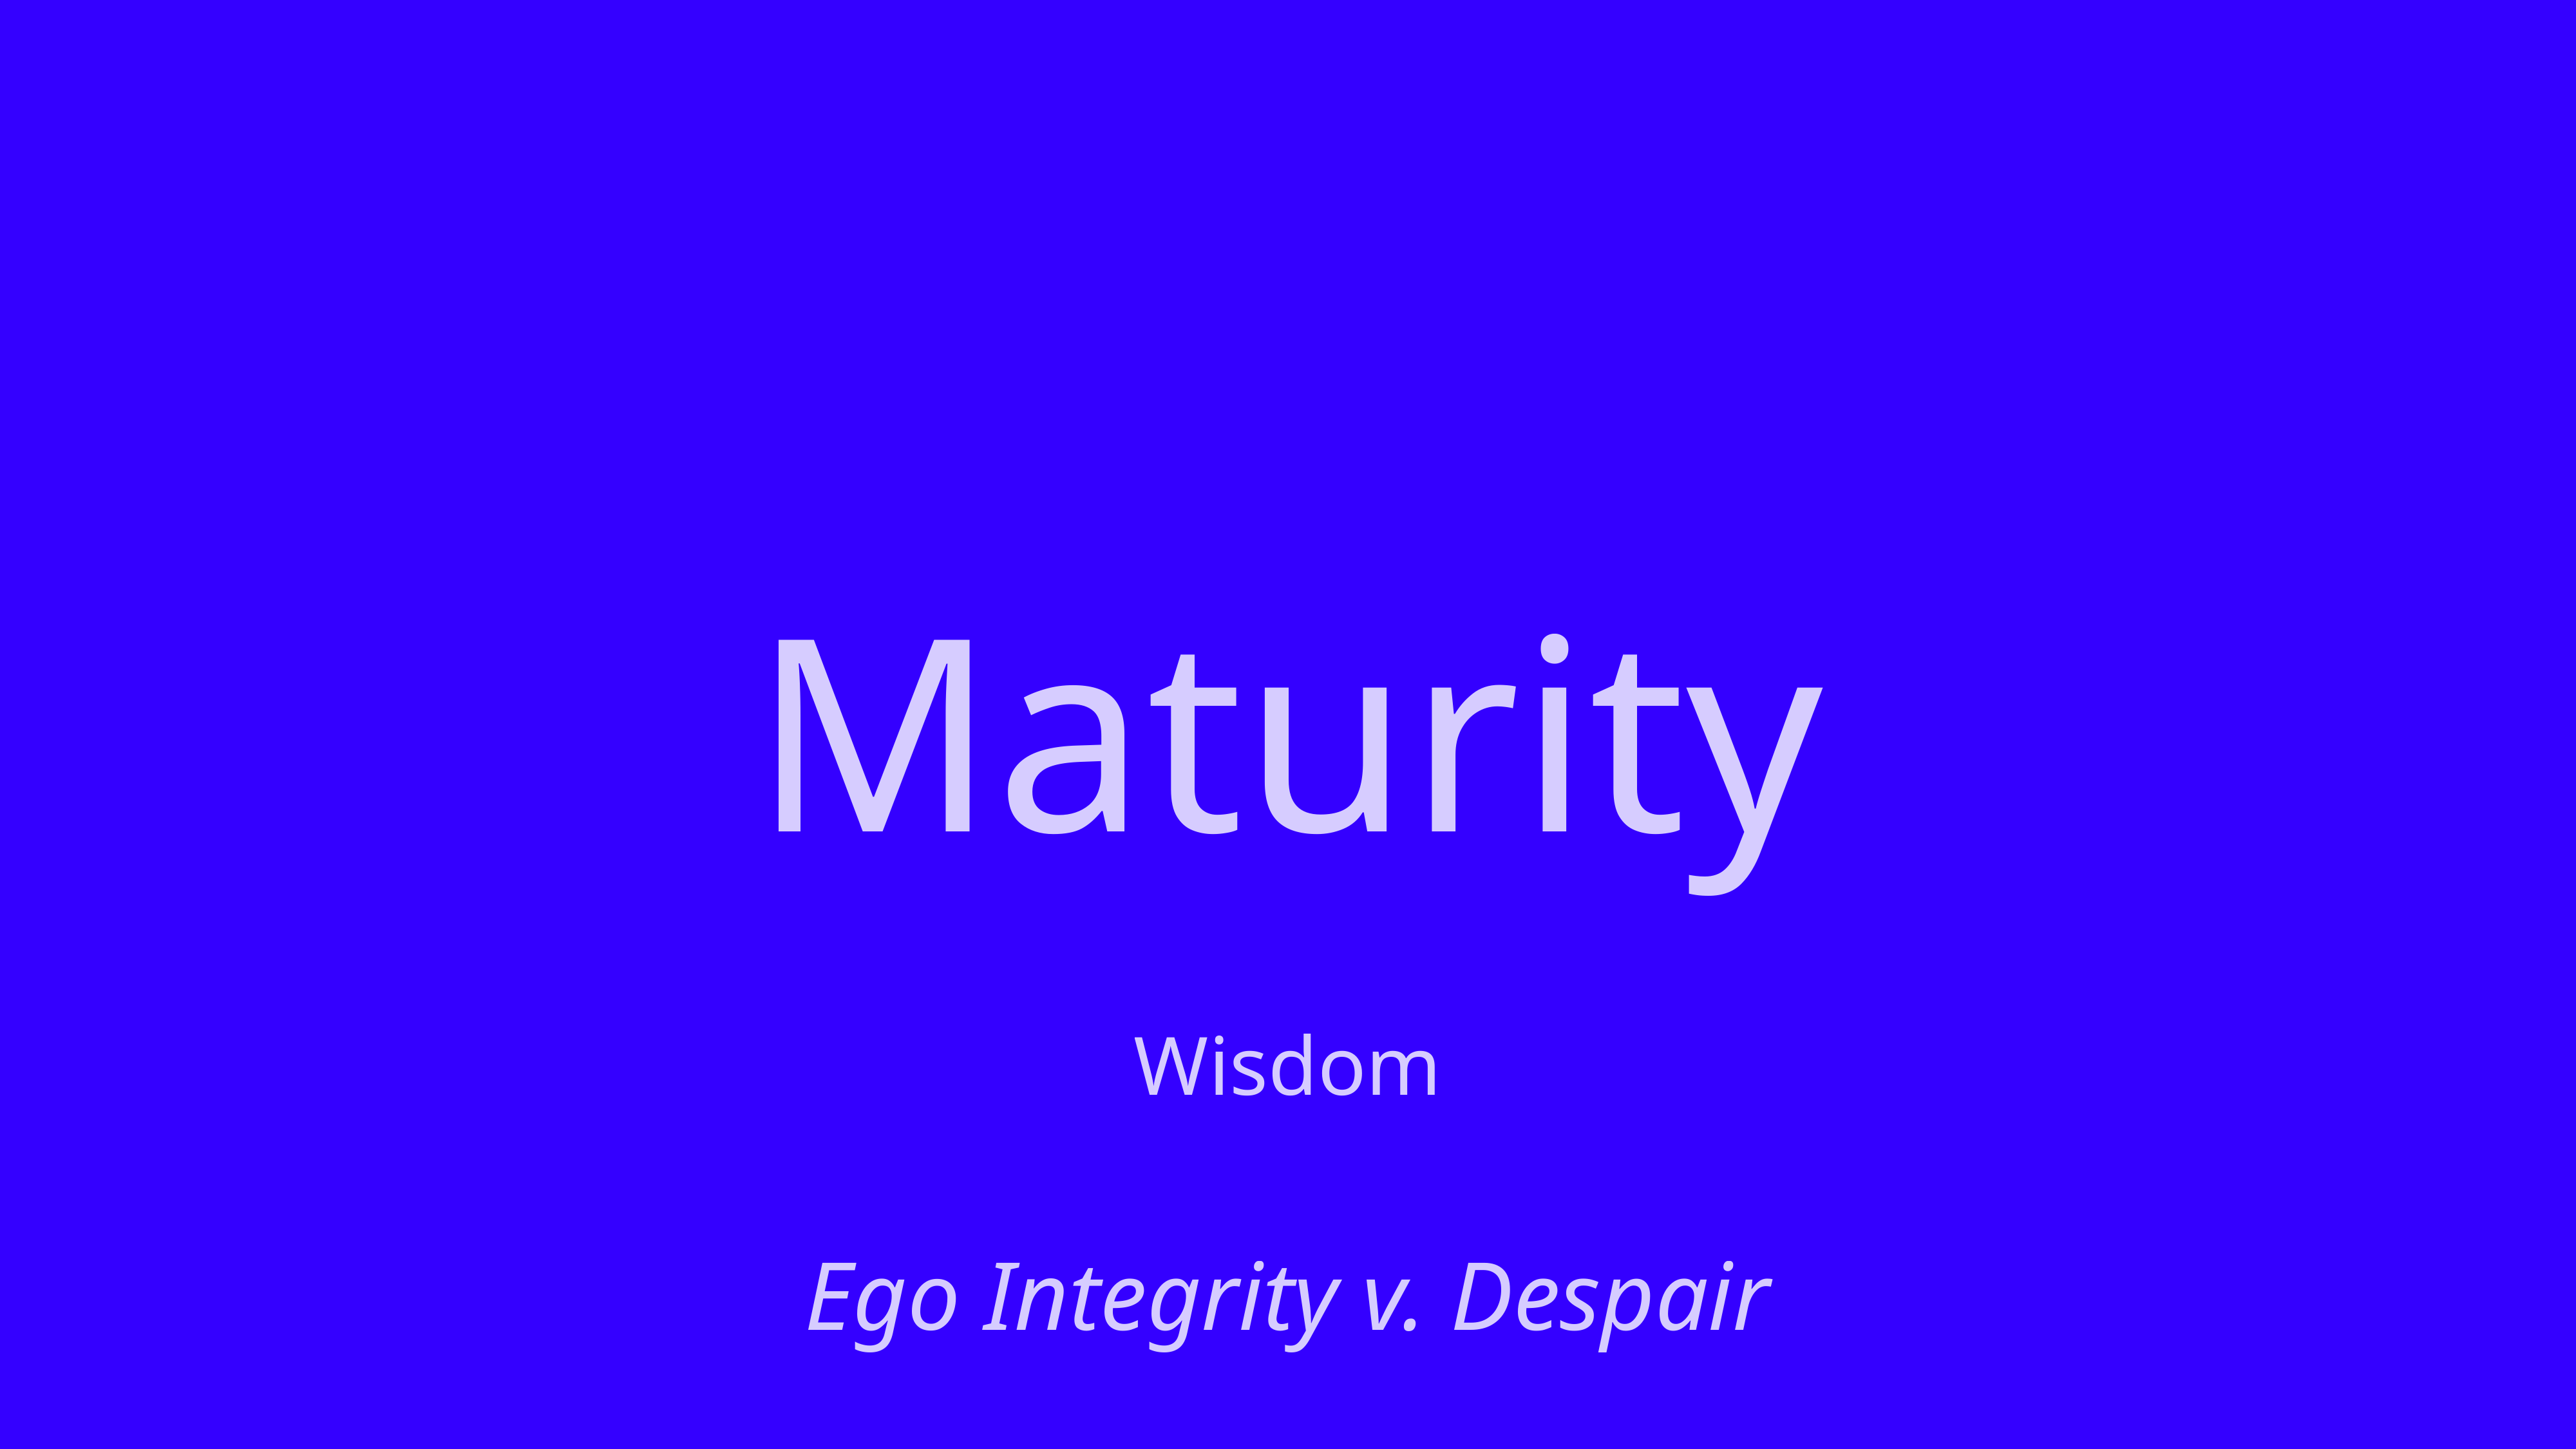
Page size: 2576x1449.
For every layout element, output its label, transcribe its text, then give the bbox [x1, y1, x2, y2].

text_box Wisdom [1128, 1009, 1448, 1117]
text_box Ego Integrity v. Despair [799, 1231, 1777, 1355]
text_box Maturity [747, 558, 1829, 891]
